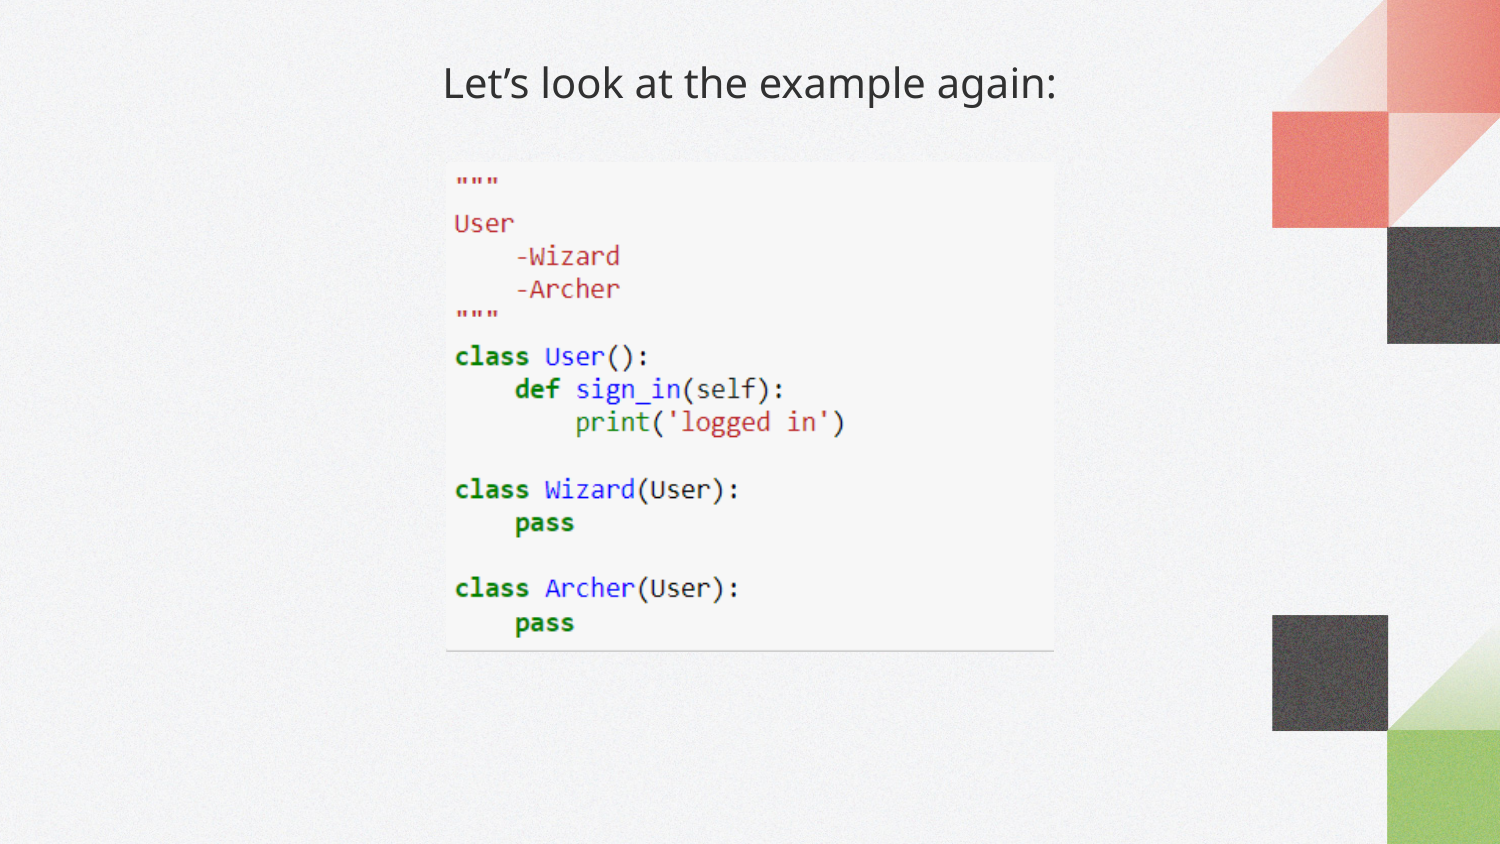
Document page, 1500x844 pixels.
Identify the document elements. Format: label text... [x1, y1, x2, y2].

picture [0, 0, 1500, 844]
title Let’s look at the example again: [229, 35, 1271, 130]
